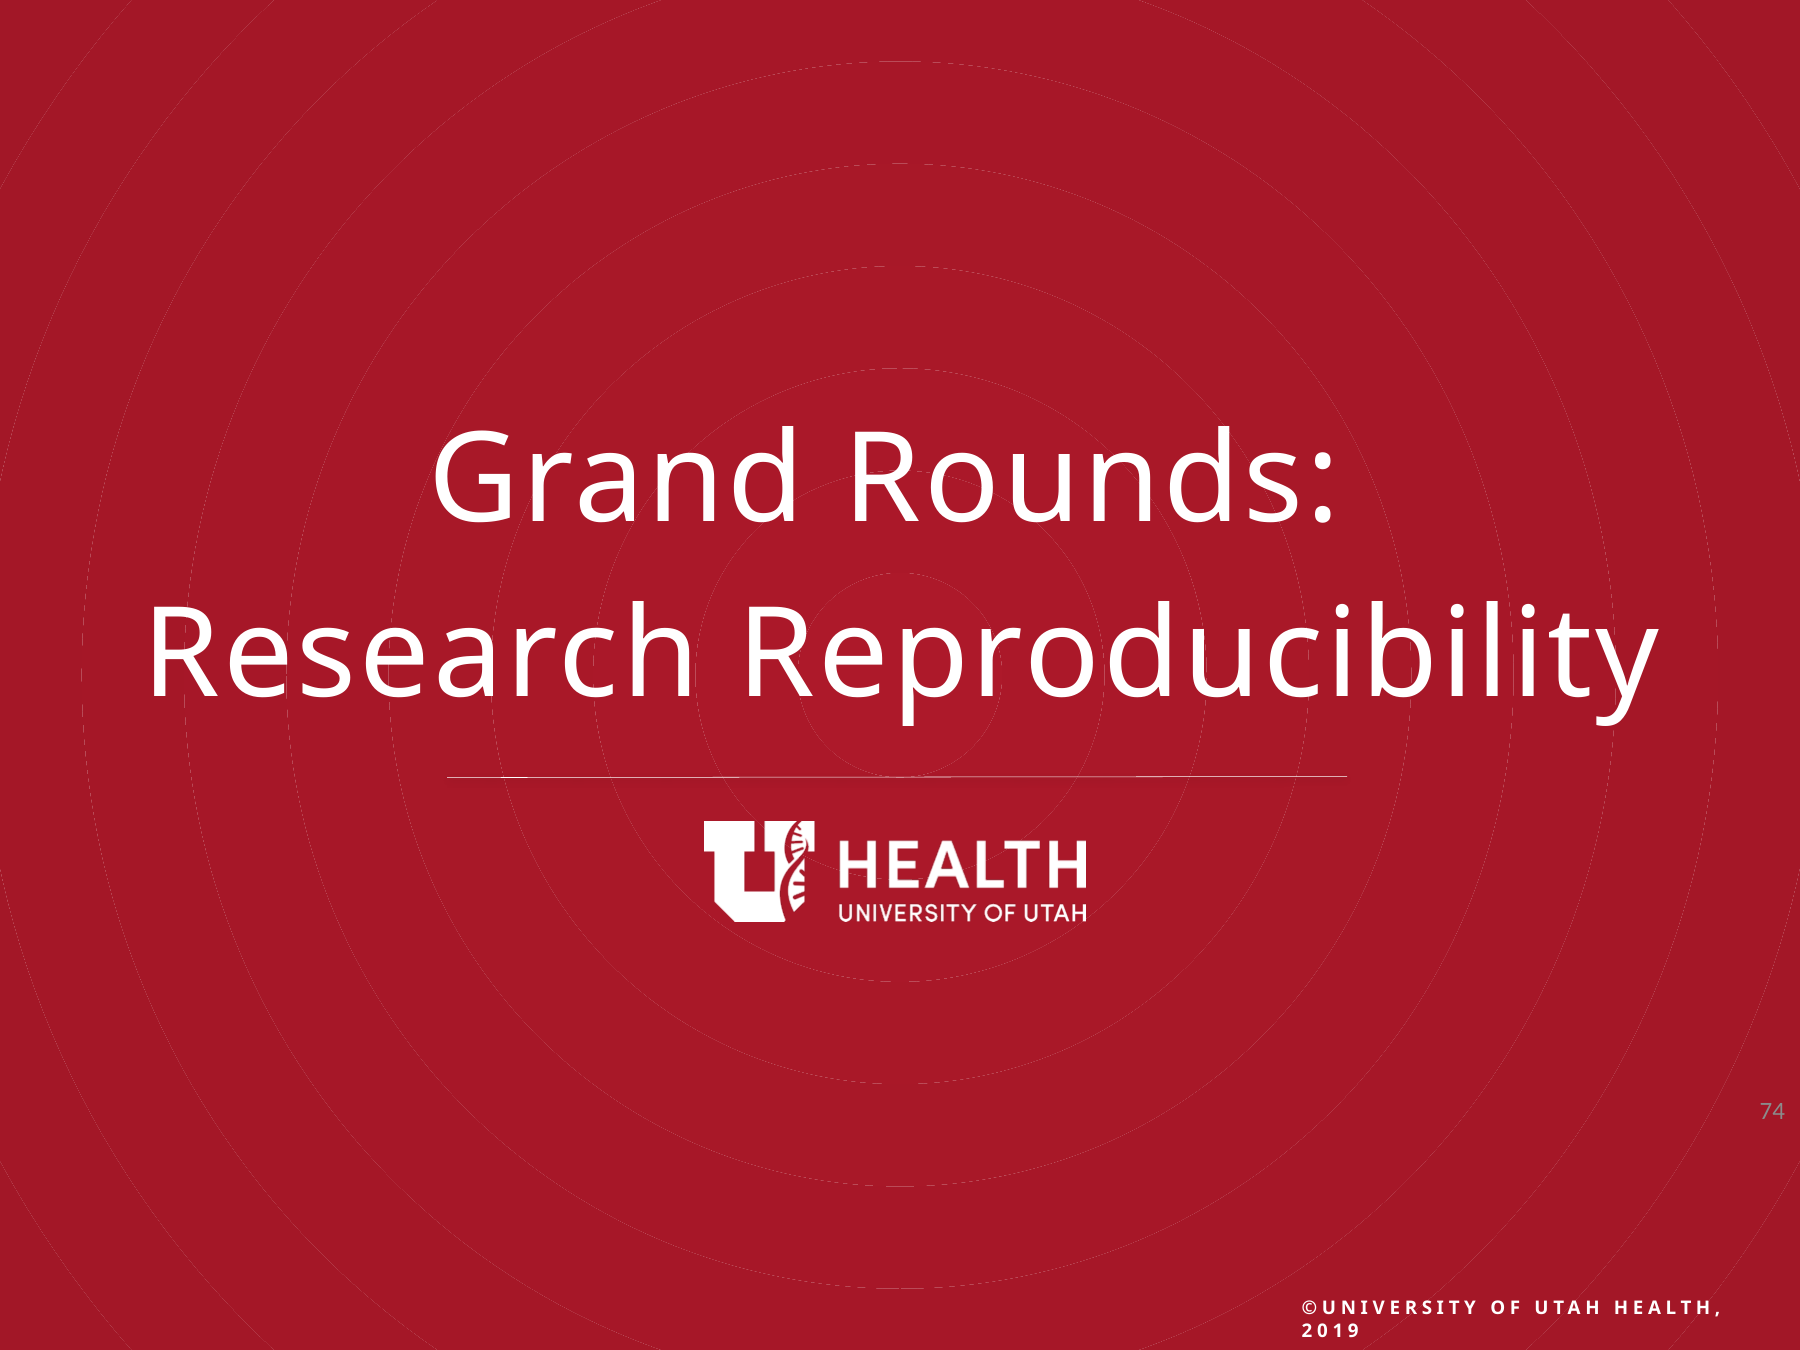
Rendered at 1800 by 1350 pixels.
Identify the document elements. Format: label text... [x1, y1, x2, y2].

list Grand Rounds: Research Reproducibility [21, 388, 1784, 602]
picture [704, 821, 1086, 922]
slide_number 74 [1395, 1082, 1800, 1137]
